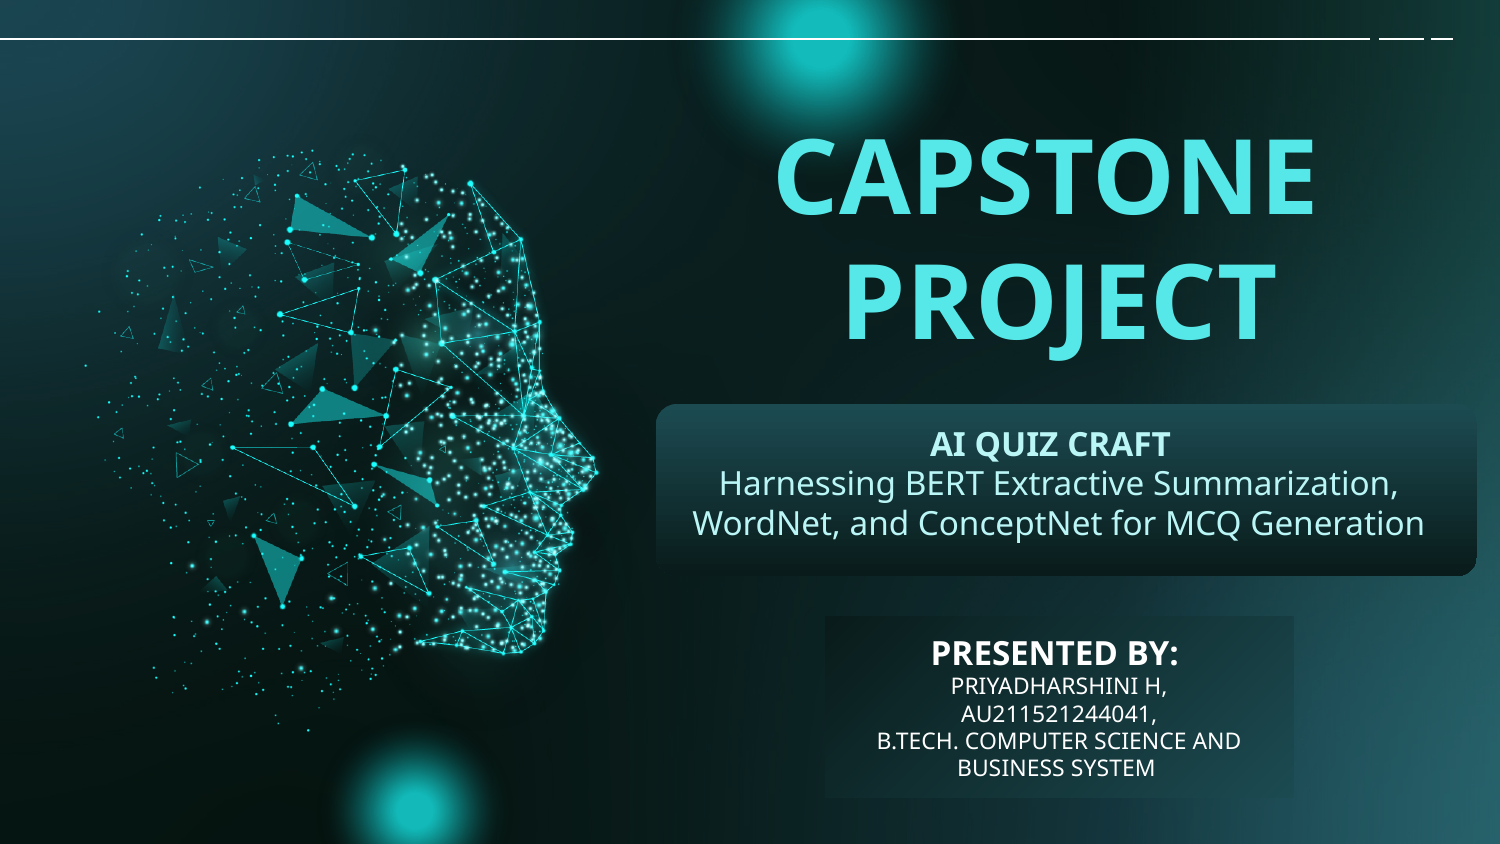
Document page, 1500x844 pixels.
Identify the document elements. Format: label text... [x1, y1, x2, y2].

subtitle PRESENTED BY: PRIYADHARSHINI H, AU211521244041, B.TECH. COMPUTER SCIENCE AND BUSINESS SYSTEM [825, 616, 1294, 798]
picture [0, 0, 1500, 844]
title CAPSTONE PROJECT [674, 95, 1445, 376]
text_box [662, 402, 1480, 579]
text_box AI QUIZ CRAFT Harnessing BERT Extractive Summarization, WordNet, and ConceptNet for MCQ Generation [662, 384, 1460, 558]
